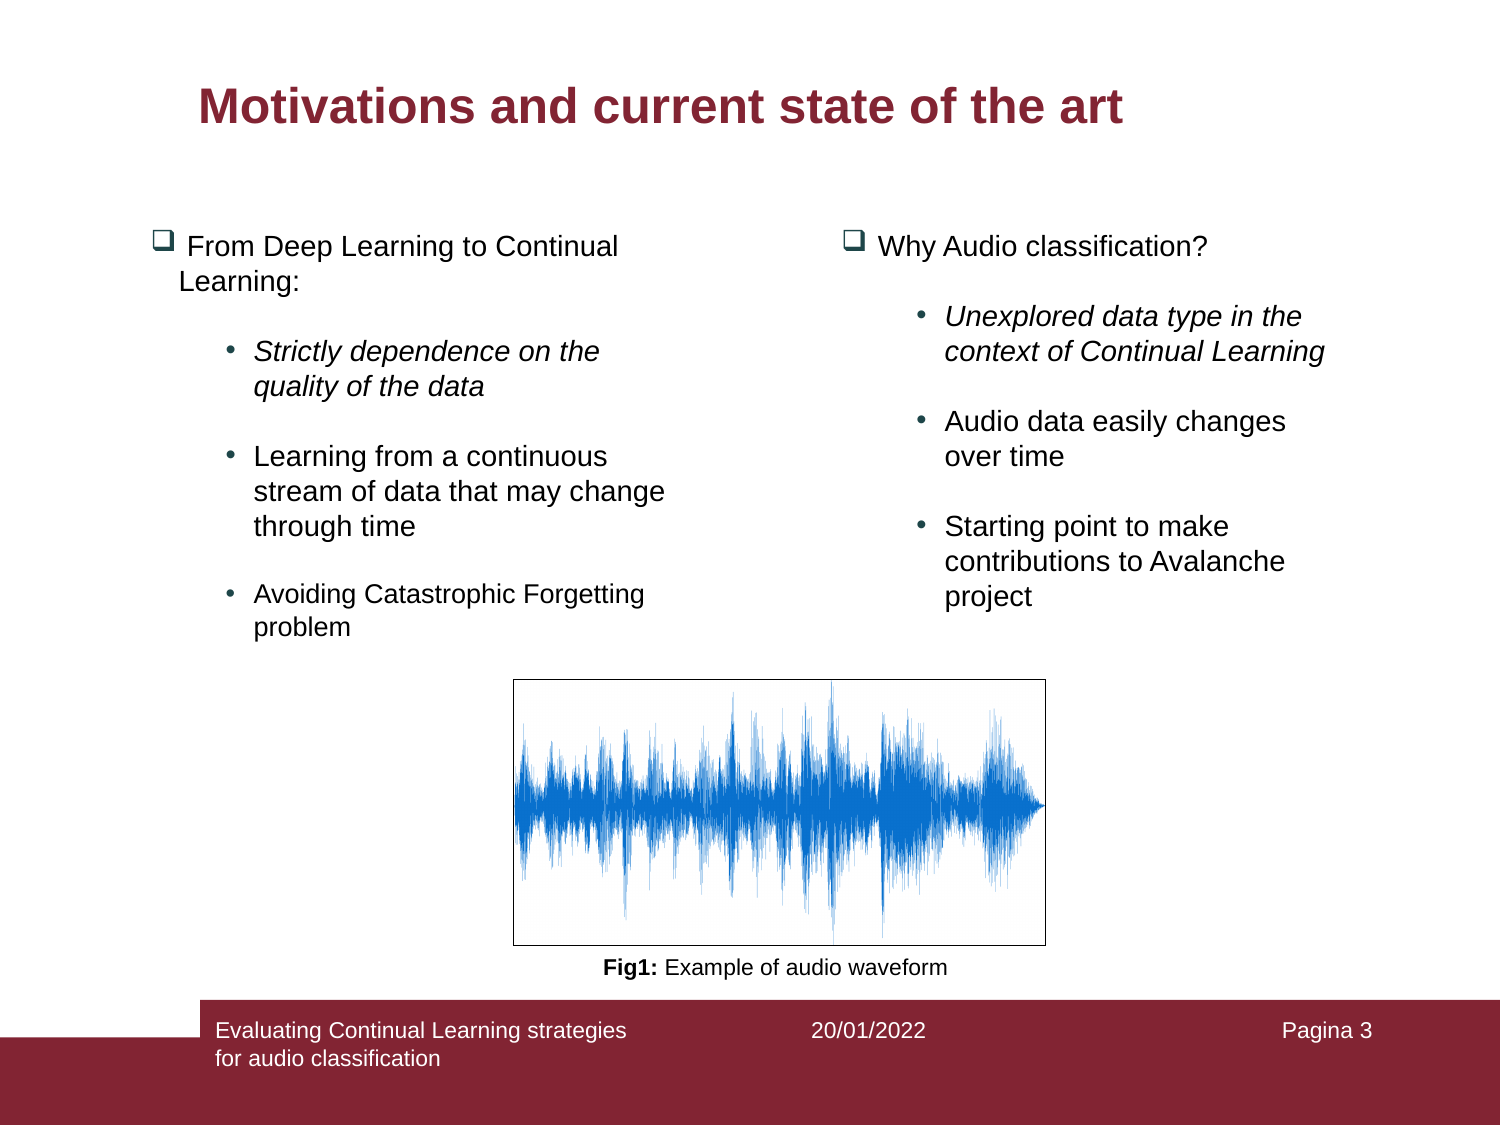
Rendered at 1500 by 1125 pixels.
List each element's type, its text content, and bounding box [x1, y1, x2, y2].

title Motivations and current state of the art [183, 66, 1400, 150]
text_box From Deep Learning to Continual Learning: Strictly dependence on the quality of the data Learning from a continuous stream of data that may change through time Avoiding Catastrophic Forgetting problem [135, 219, 691, 685]
text_box Fig1: Example of audio waveform [588, 945, 1150, 988]
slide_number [712, 1008, 1025, 1084]
slide_number Pagina 3 [1074, 1008, 1388, 1084]
text_box Why Audio classification? Unexplored data type in the context of Continual Learning Audio data easily changes over time Starting point to make contributions to Avalanche project [826, 219, 1359, 620]
picture [513, 679, 1046, 946]
footer Evaluating Continual Learning strategies for audio classification [200, 1008, 644, 1084]
text_box [320, 103, 351, 141]
